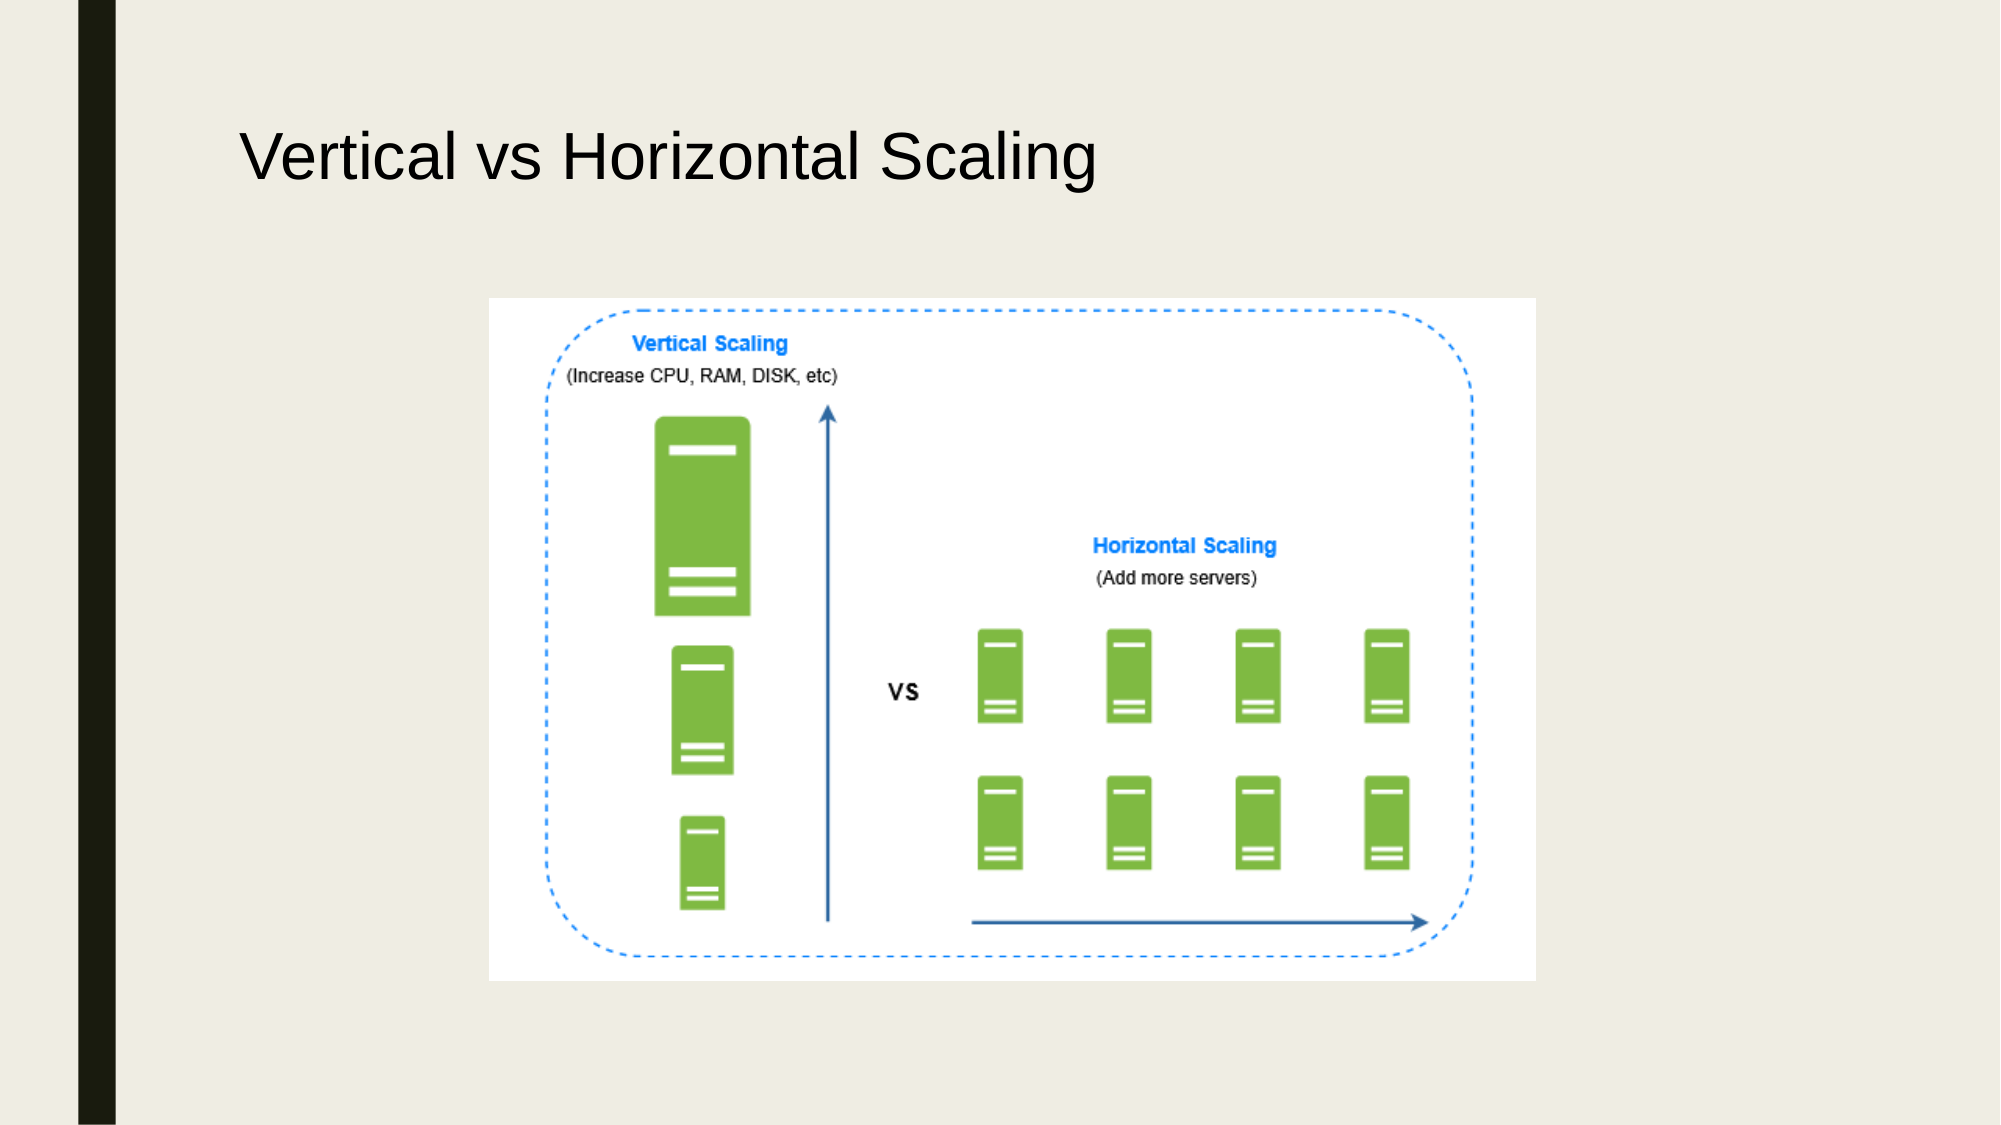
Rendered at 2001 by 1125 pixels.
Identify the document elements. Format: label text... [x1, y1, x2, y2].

title Vertical vs Horizontal Scaling [225, 112, 1800, 356]
picture [488, 298, 1536, 981]
